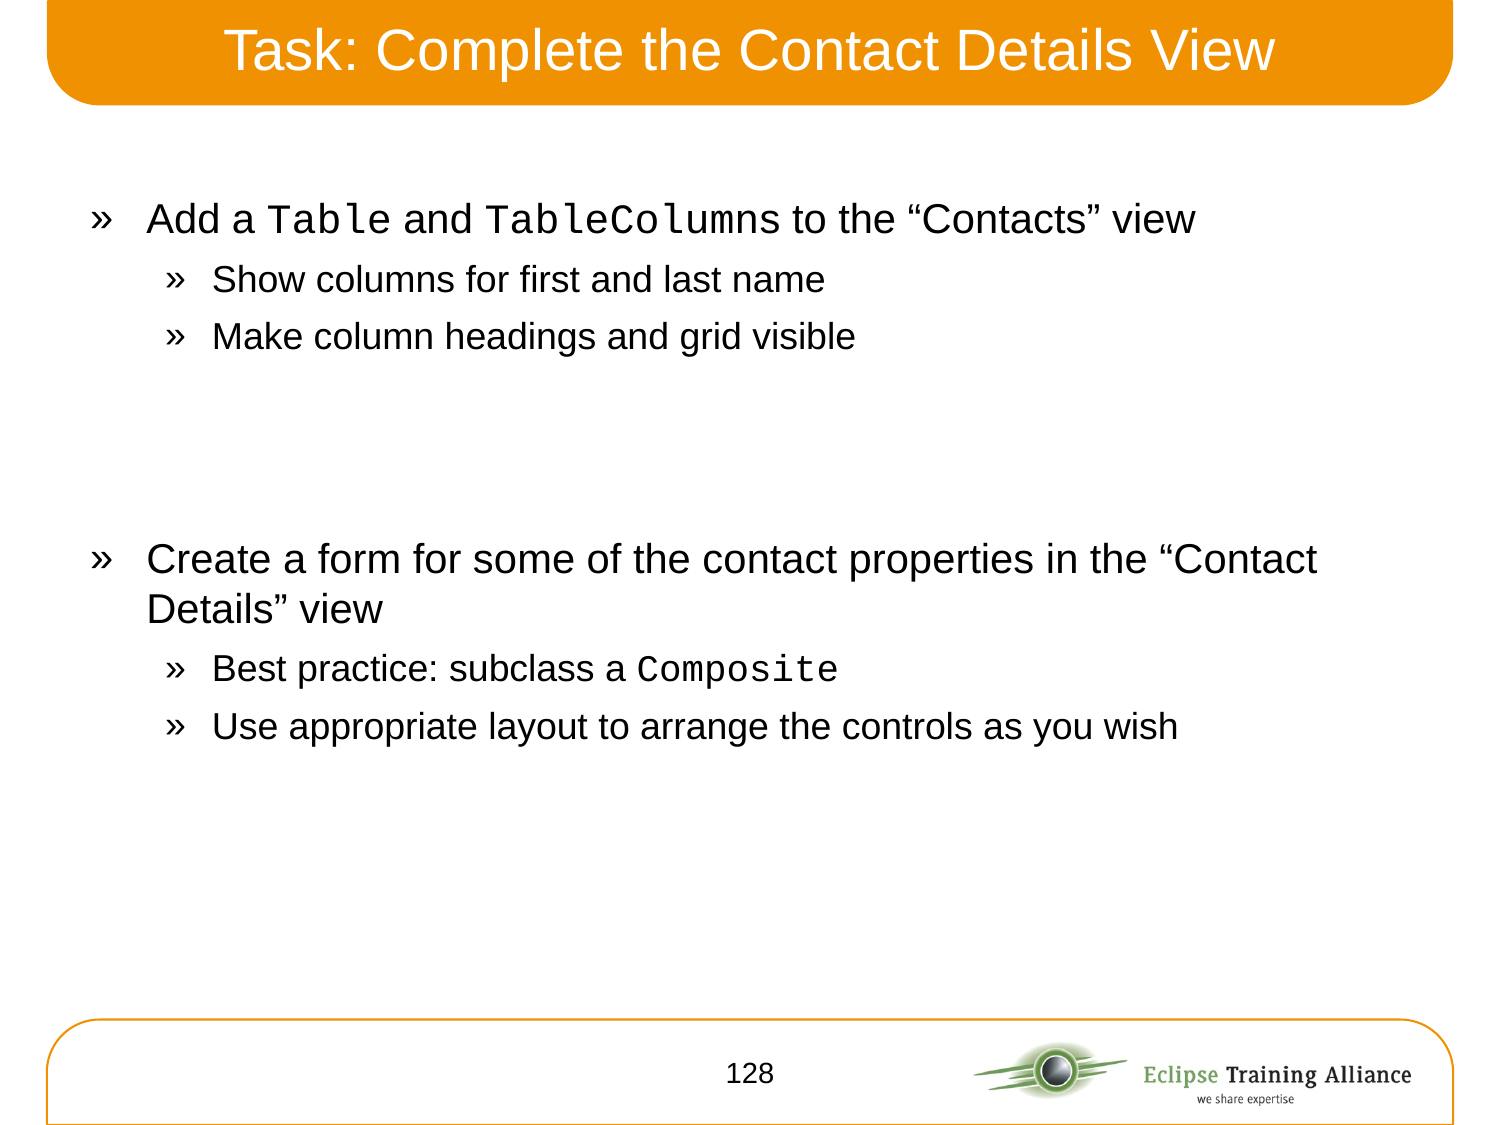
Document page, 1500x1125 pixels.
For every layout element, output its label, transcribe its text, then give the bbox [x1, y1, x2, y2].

list Add a Table and TableColumns to the “Contacts” view Show columns for first and last name Make column headings and grid visible Create a form for some of the contact properties in the “Contact Details” view Best practice: subclass a Composite Use appropriate layout to arrange the controls as you wish [75, 184, 1425, 1000]
picture [973, 1038, 1411, 1106]
title Task: Complete the Contact Details View [82, 0, 1418, 94]
